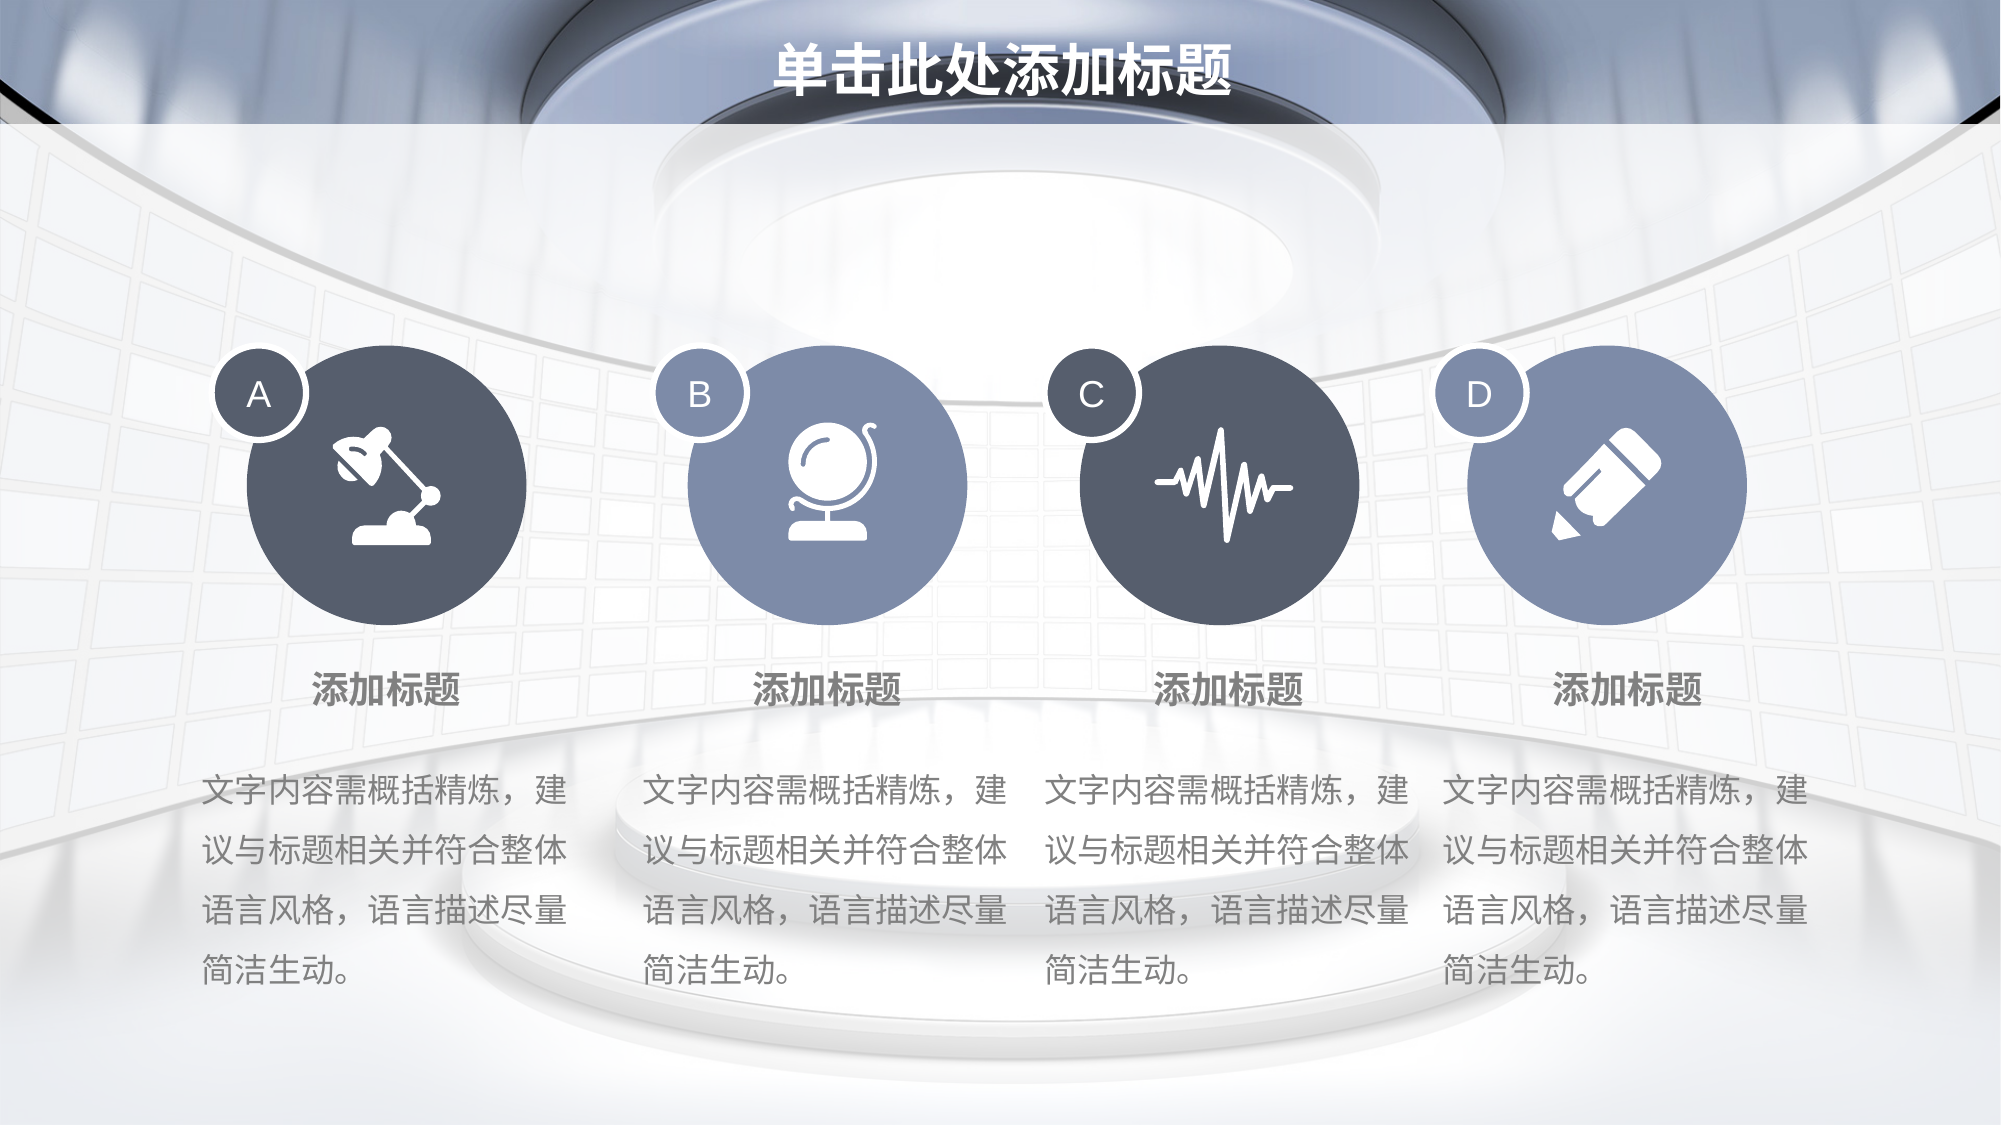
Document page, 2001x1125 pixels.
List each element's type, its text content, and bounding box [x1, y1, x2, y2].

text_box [1044, 345, 1360, 626]
picture [0, 0, 2001, 1125]
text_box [628, 658, 1027, 1000]
title 单击此处添加标题 [140, 34, 1866, 112]
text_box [1428, 658, 1827, 1000]
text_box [652, 345, 968, 626]
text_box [1432, 345, 1747, 626]
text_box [211, 345, 527, 626]
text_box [1029, 658, 1428, 1000]
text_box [187, 658, 586, 1000]
